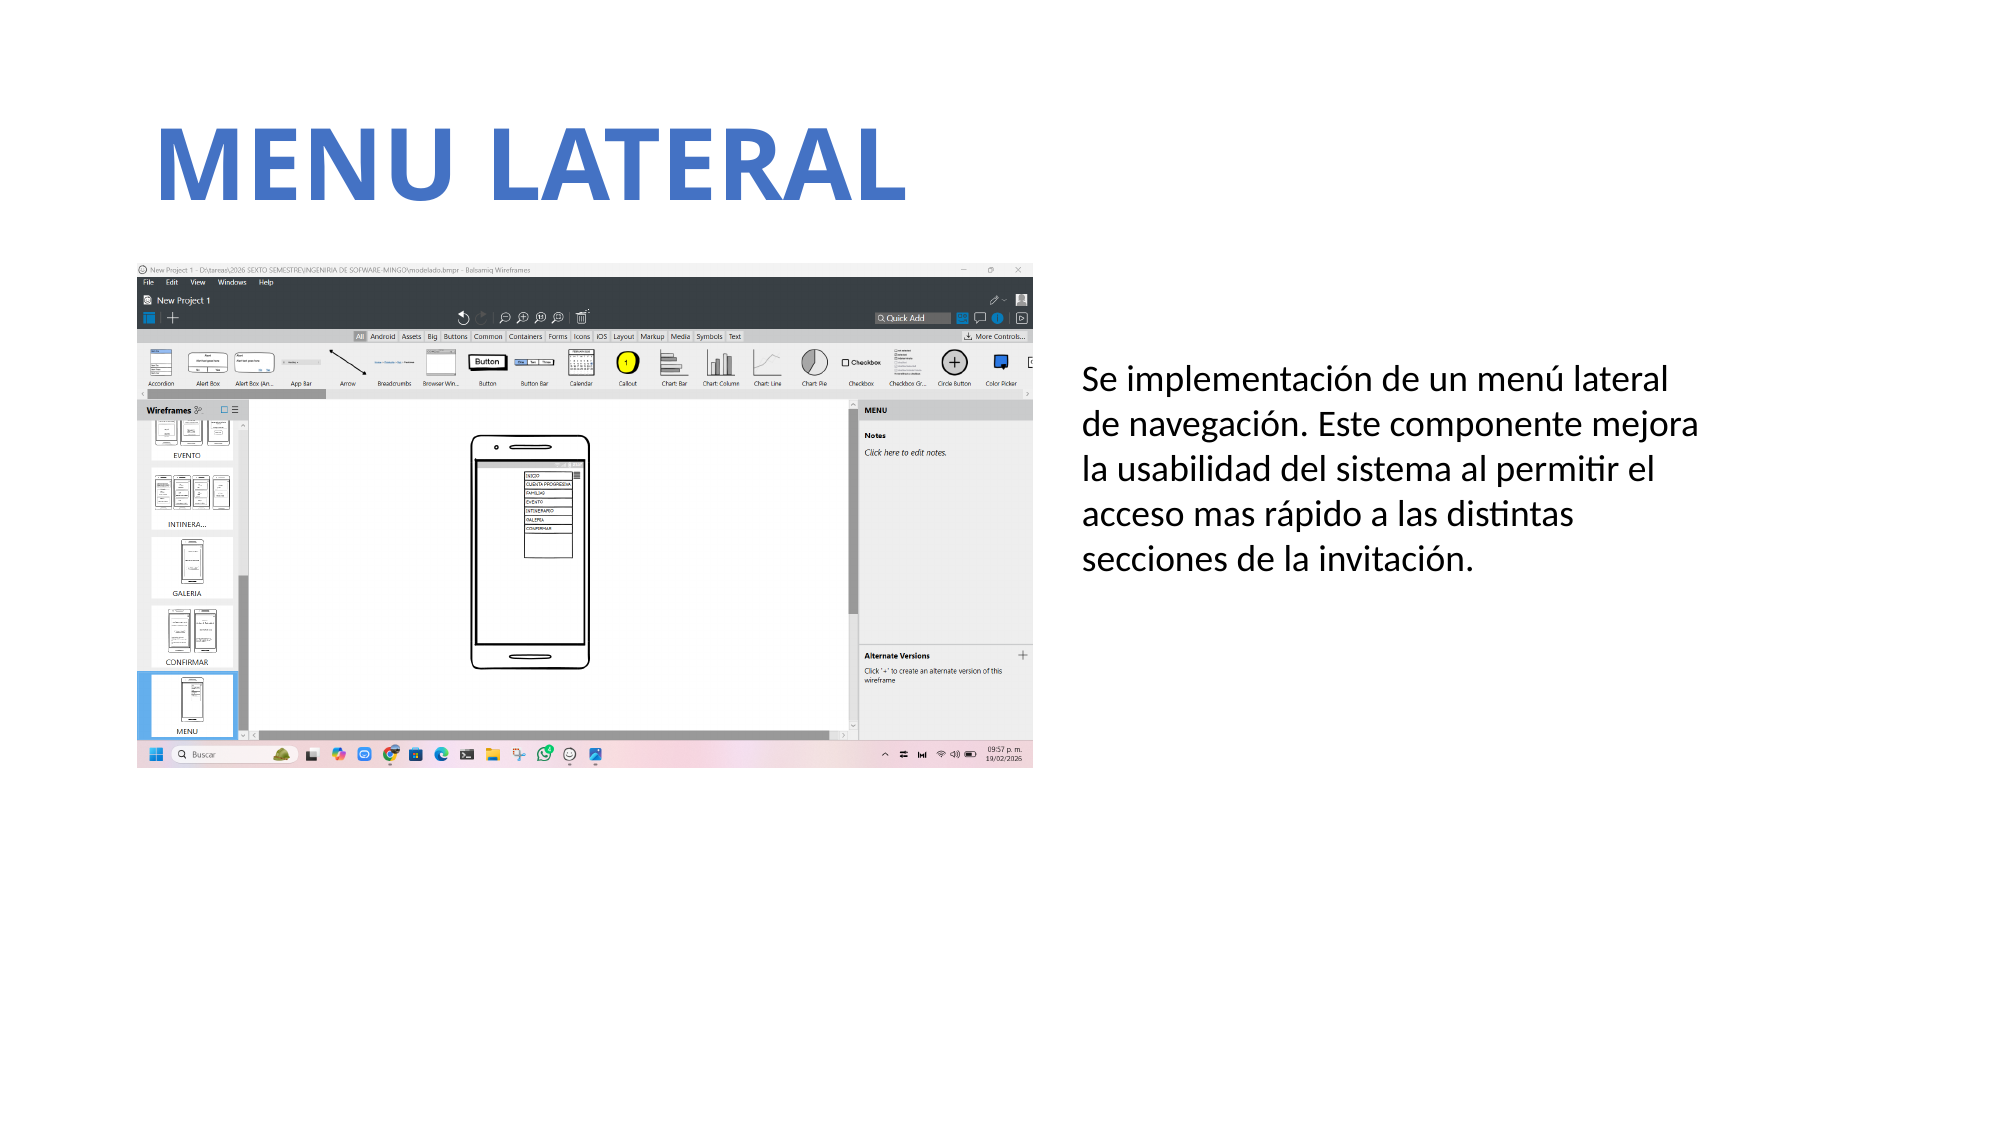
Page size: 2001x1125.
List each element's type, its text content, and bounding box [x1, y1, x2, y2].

title MENU LATERAL [137, 59, 1863, 278]
text_box Se implementación de un menú lateral de navegación. Este componente mejora la usabilidad del sistema al permitir el acceso mas rápido a las distintas secciones de la invitación. [1067, 346, 1716, 586]
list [137, 263, 1033, 768]
